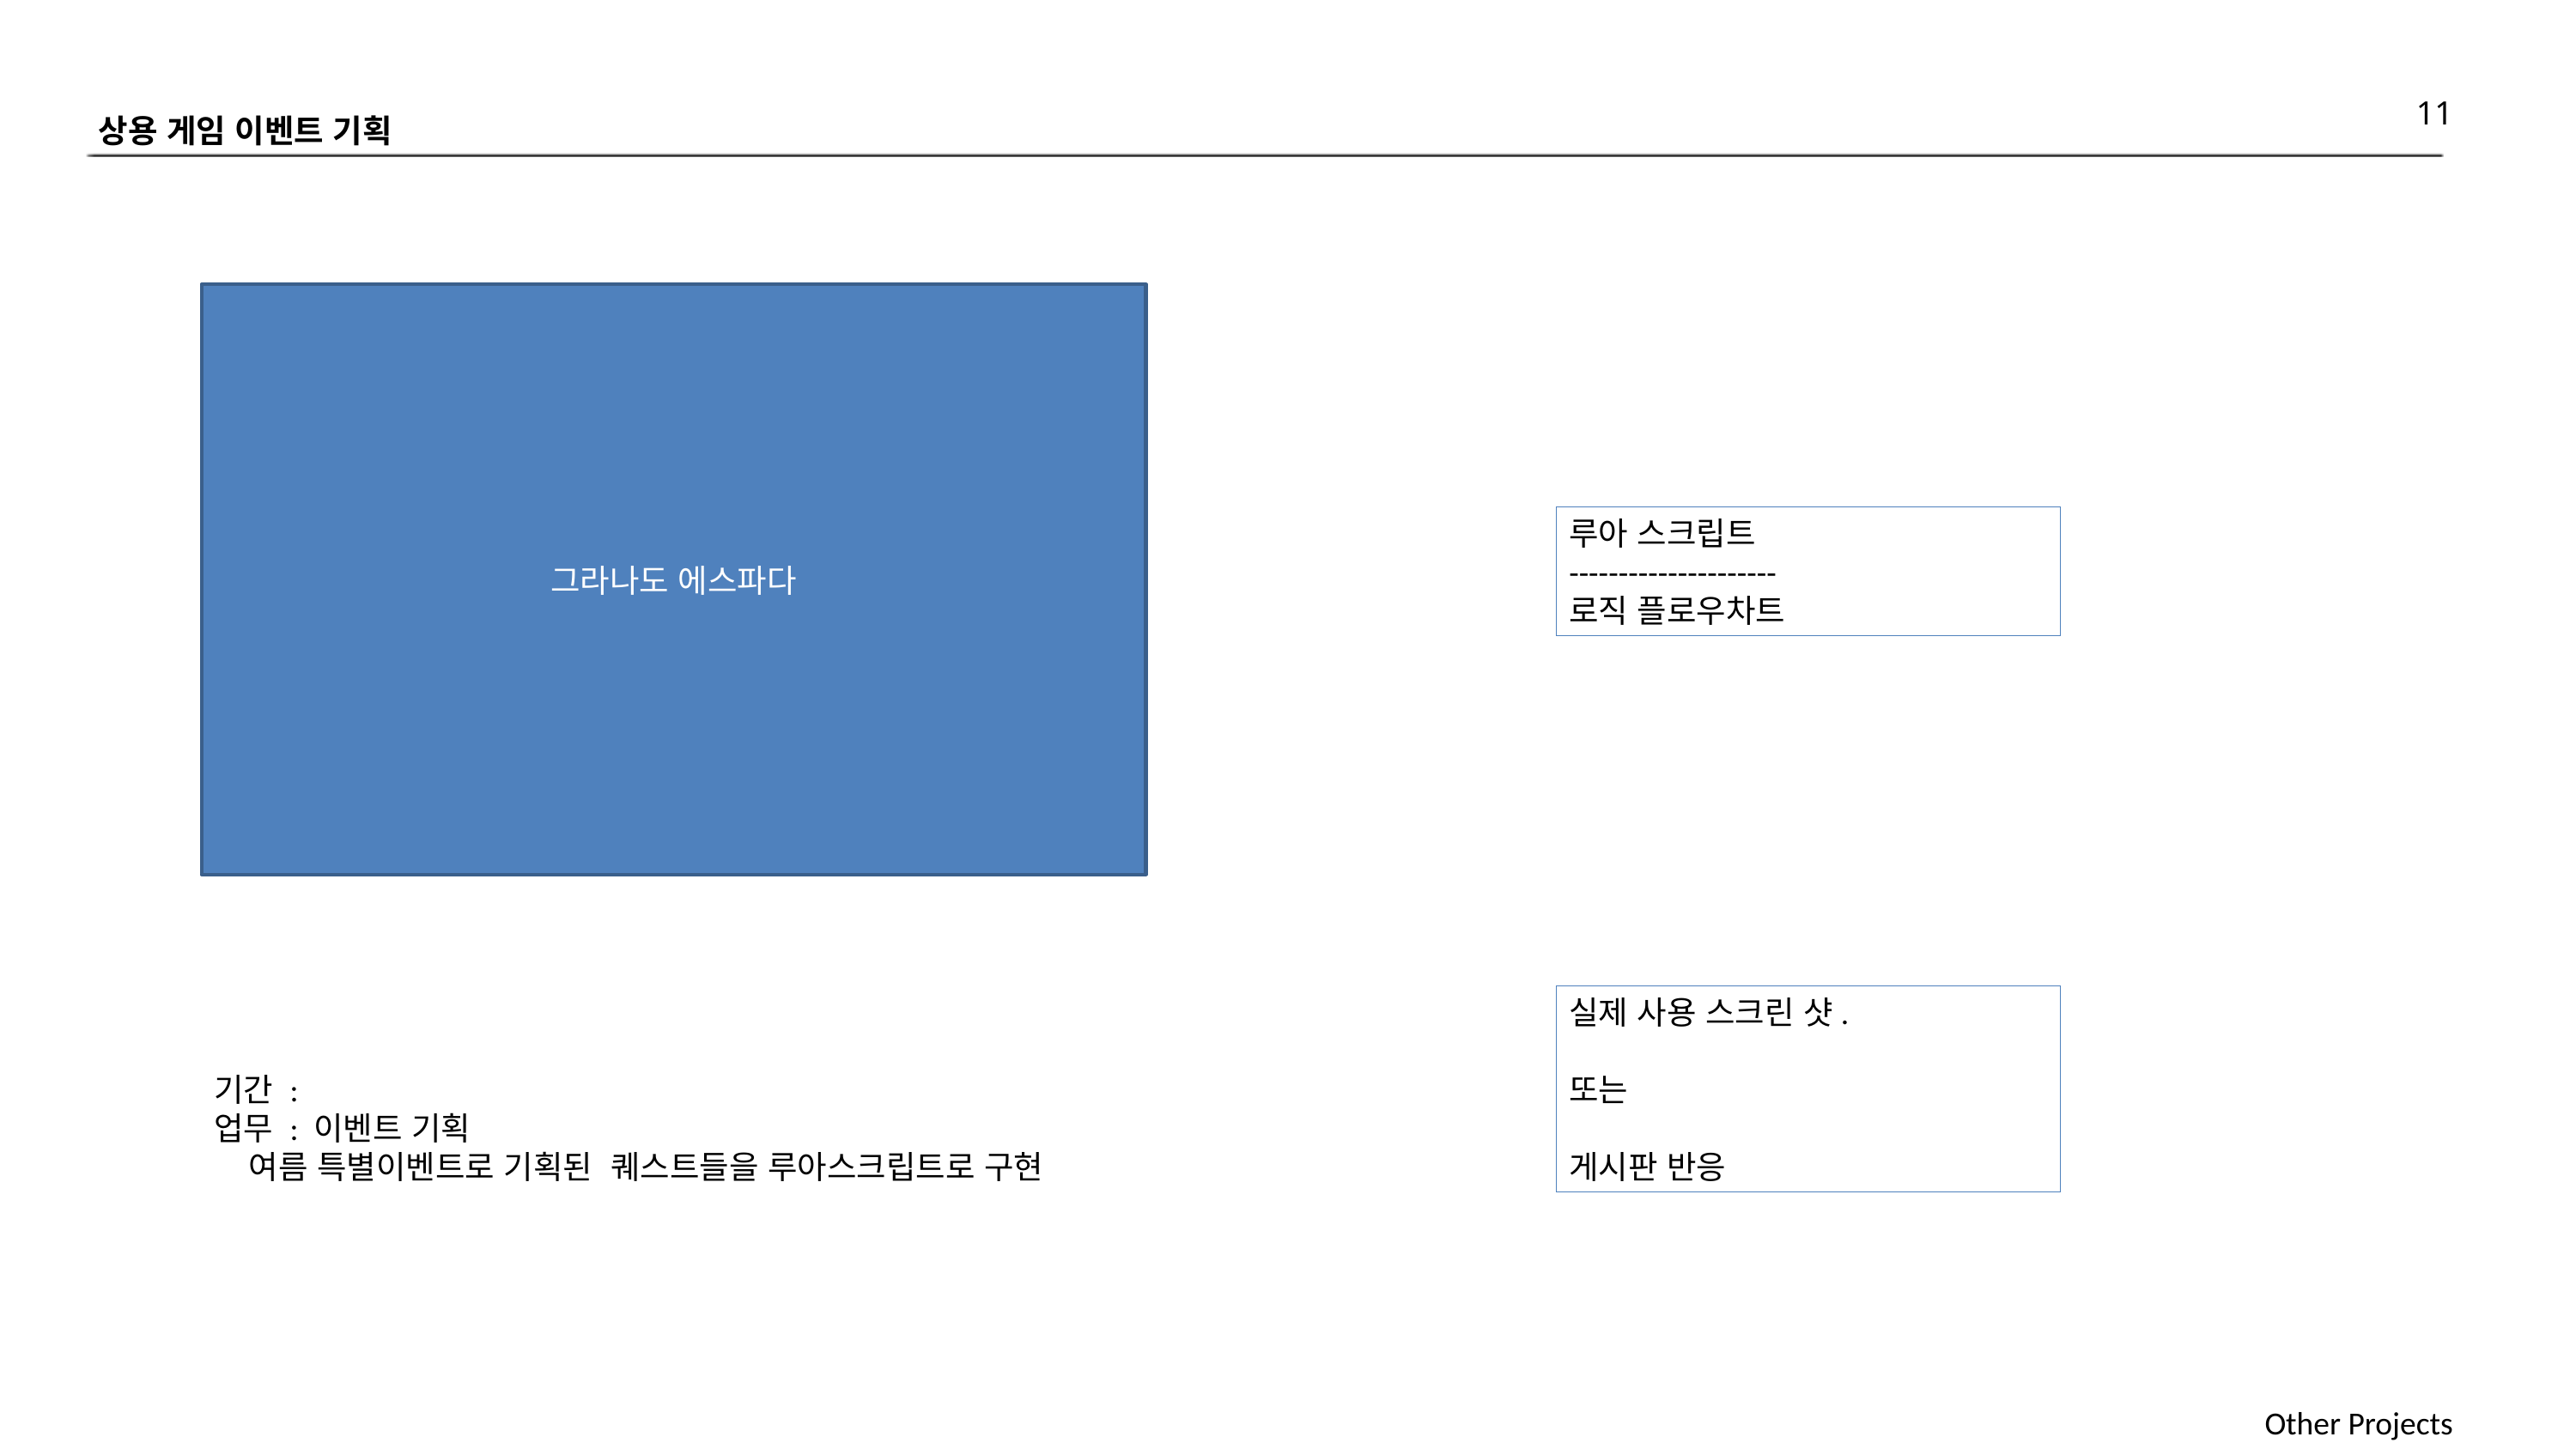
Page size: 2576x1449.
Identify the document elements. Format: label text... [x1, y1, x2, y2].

text_box Other Projects [1596, 1396, 2466, 1448]
text_box 상용 게임 이벤트 기획 [85, 104, 956, 151]
text_box 실제 사용 스크린 샷. 또는 게시판 반응 [1556, 985, 2061, 1192]
text_box 11 [2376, 86, 2466, 138]
text_box 루아 스크립트 --------------------- 로직 플로우차트 [1556, 506, 2061, 636]
text_box 기간 : 업무 : 이벤트 기획 여름 특별이벤트로 기획된 퀘스트들을 루아스크립트로 구현 [201, 1063, 1127, 1192]
text_box 그라나도 에스파다 [200, 282, 1148, 876]
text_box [86, 152, 2444, 157]
